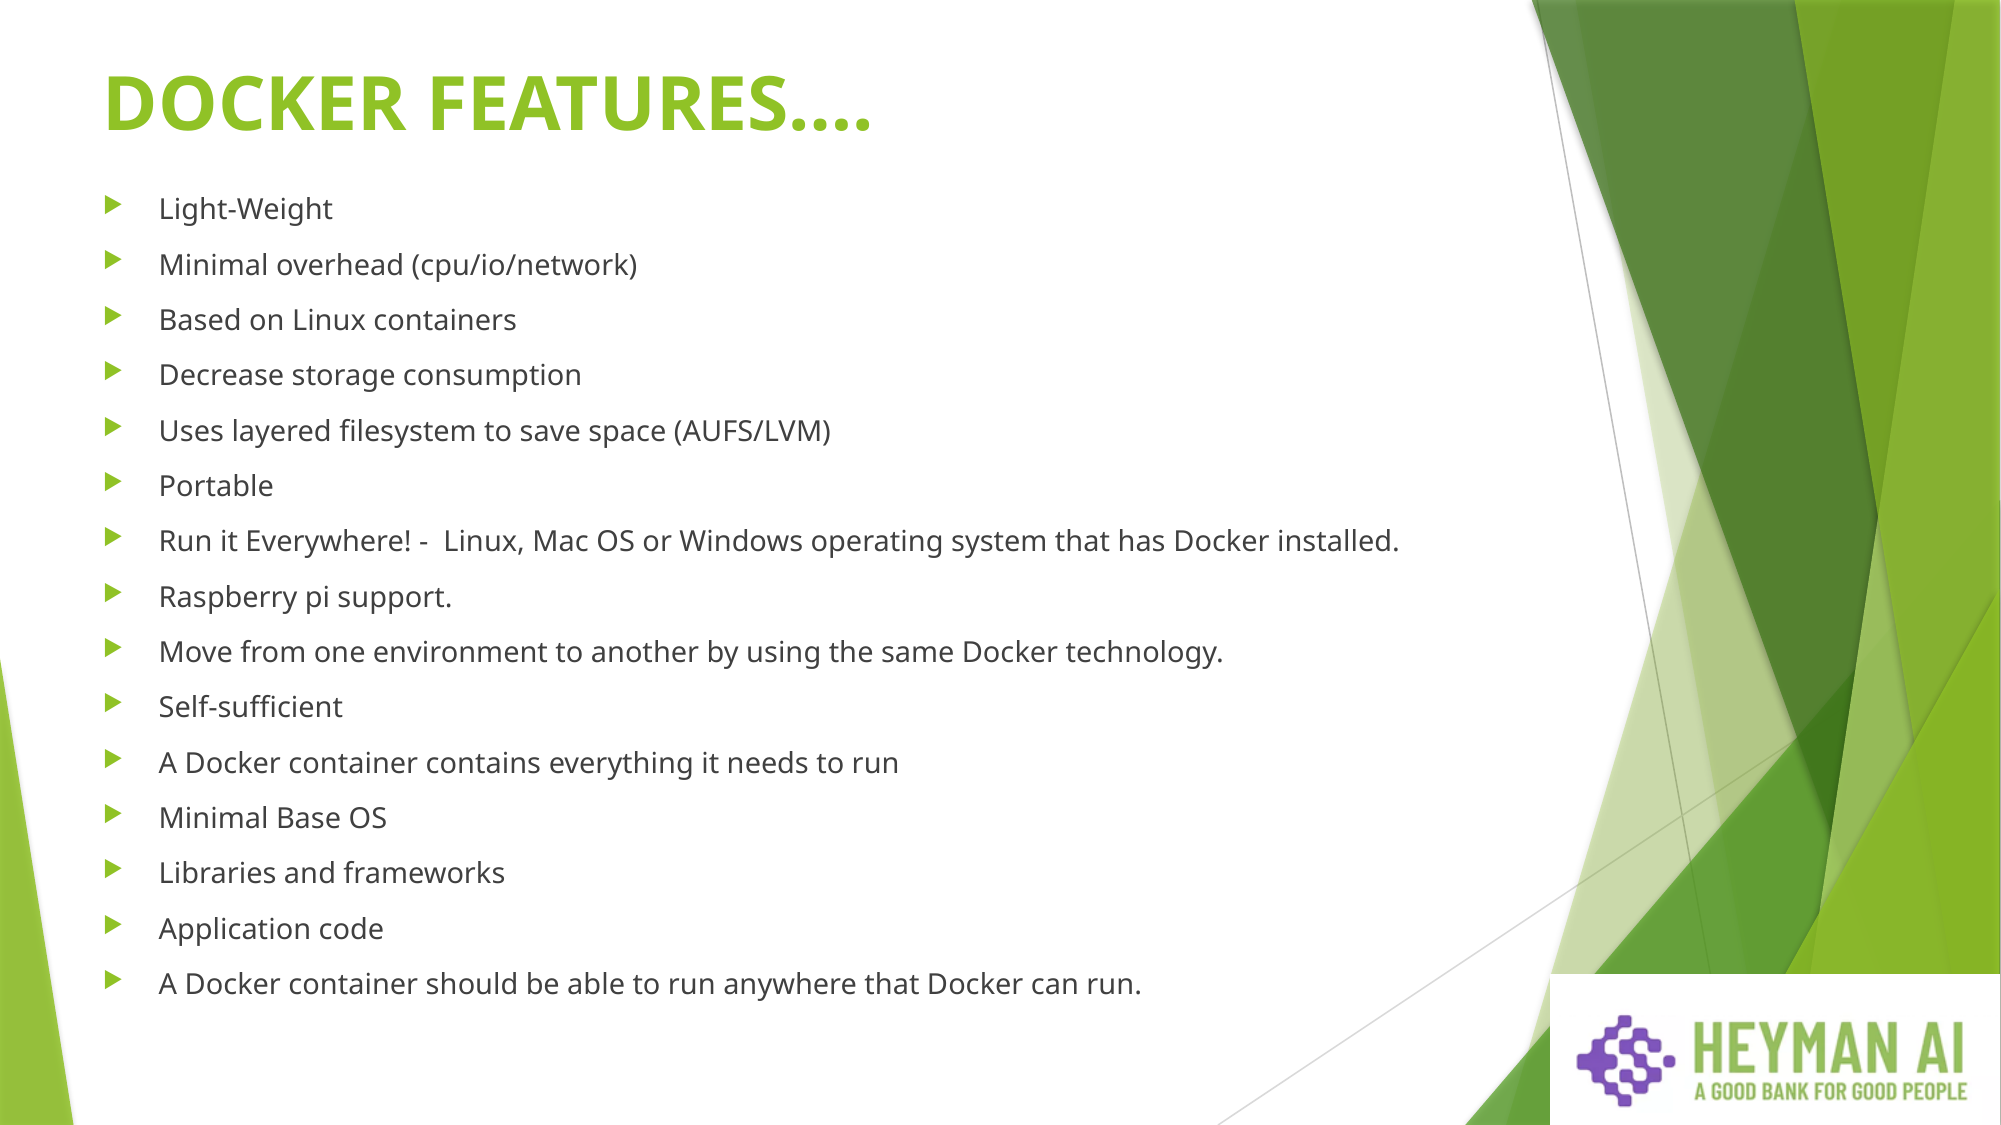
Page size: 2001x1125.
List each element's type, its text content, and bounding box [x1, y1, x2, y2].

list Light-Weight Minimal overhead (cpu/io/network) Based on Linux containers Decrease storage consumption Uses layered filesystem to save space (AUFS/LVM) Portable Run it Everywhere! - Linux, Mac OS or Windows operating system that has Docker installed. Raspberry pi support. Move from one environment to another by using the same Docker technology. Self-sufficient A Docker container contains everything it needs to run Minimal Base OS Libraries and frameworks Application code A Docker container should be able to run anywhere that Docker can run. [87, 183, 1634, 1017]
title Docker Features…. [87, 48, 1634, 183]
picture [1549, 973, 2000, 1125]
